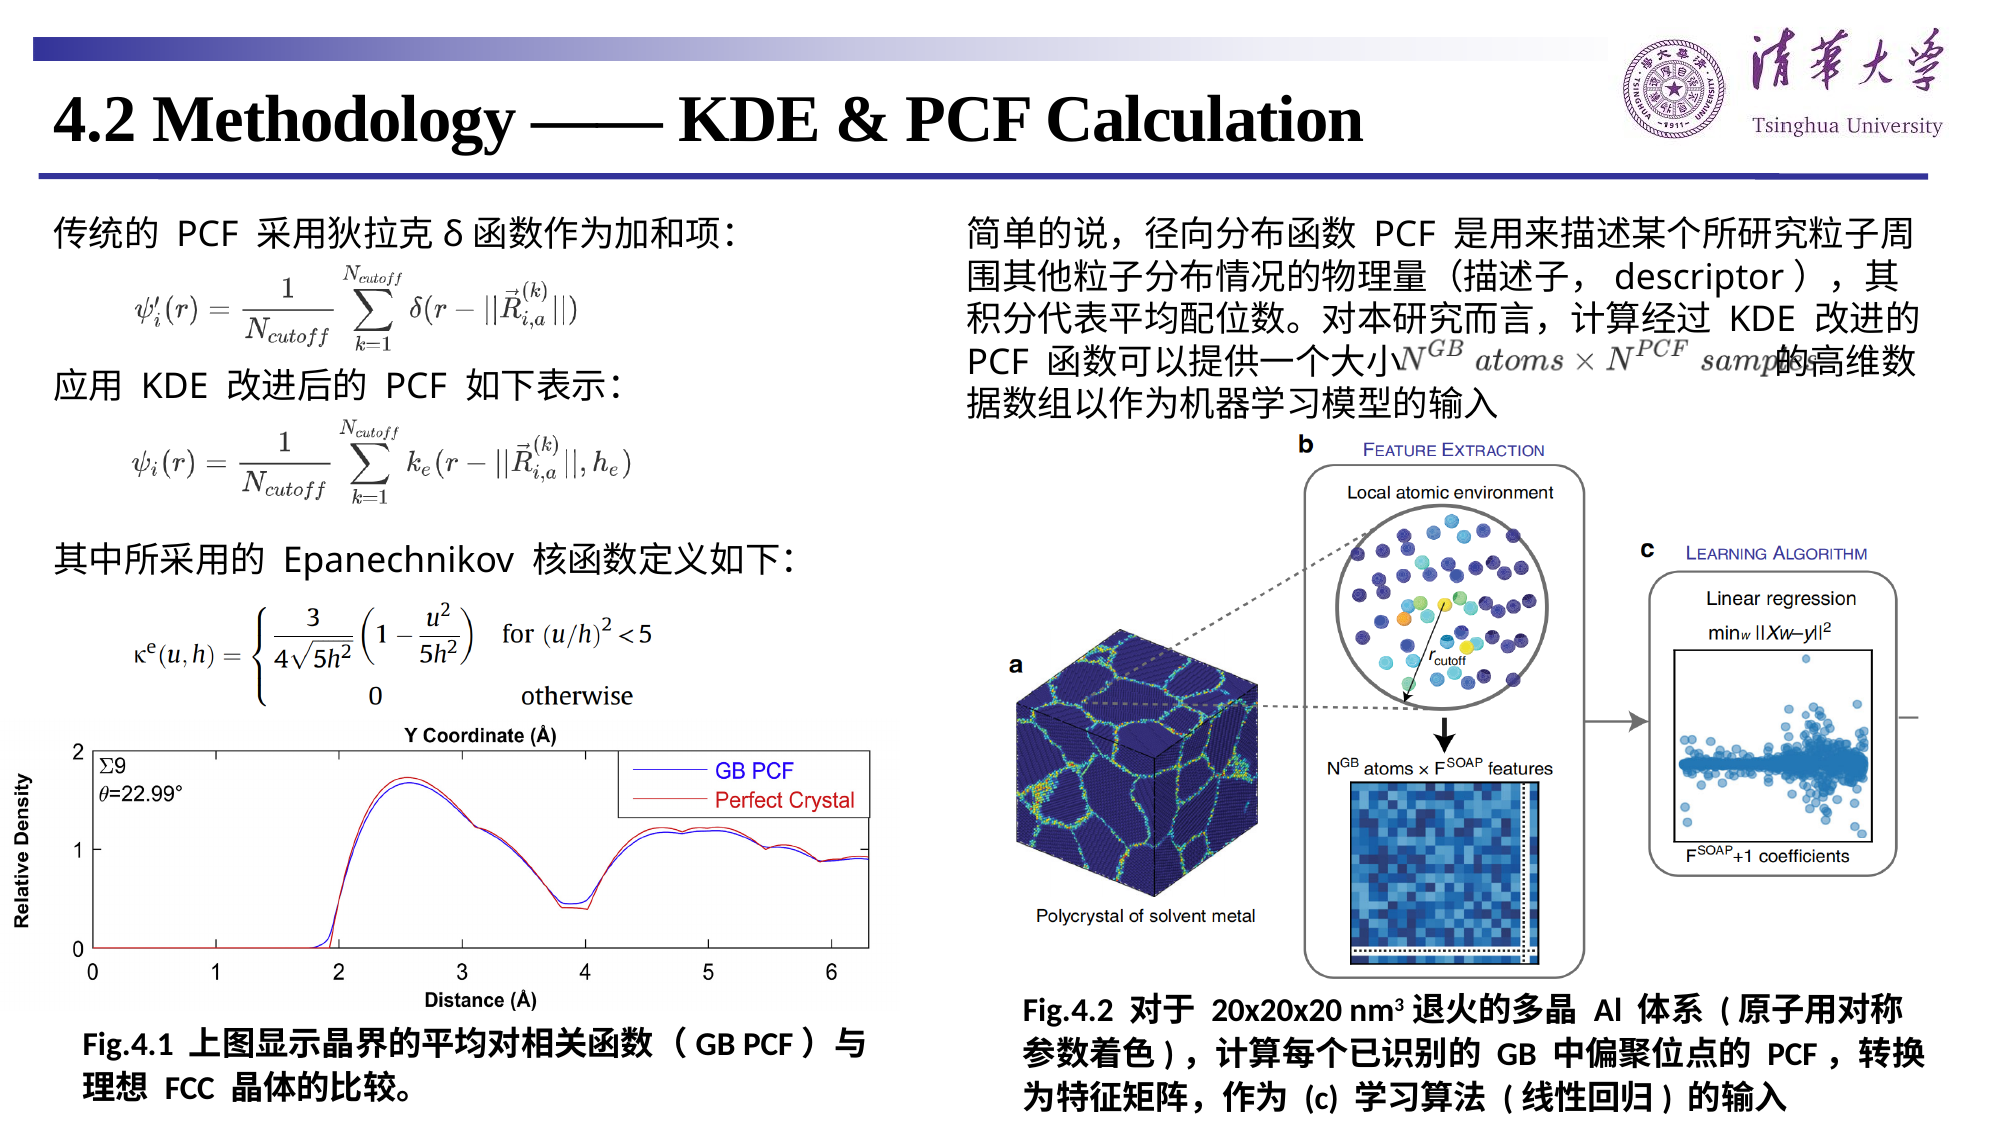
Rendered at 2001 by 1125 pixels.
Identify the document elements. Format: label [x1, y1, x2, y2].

text_box [32, 11, 1961, 180]
text_box [0, 203, 1941, 1125]
